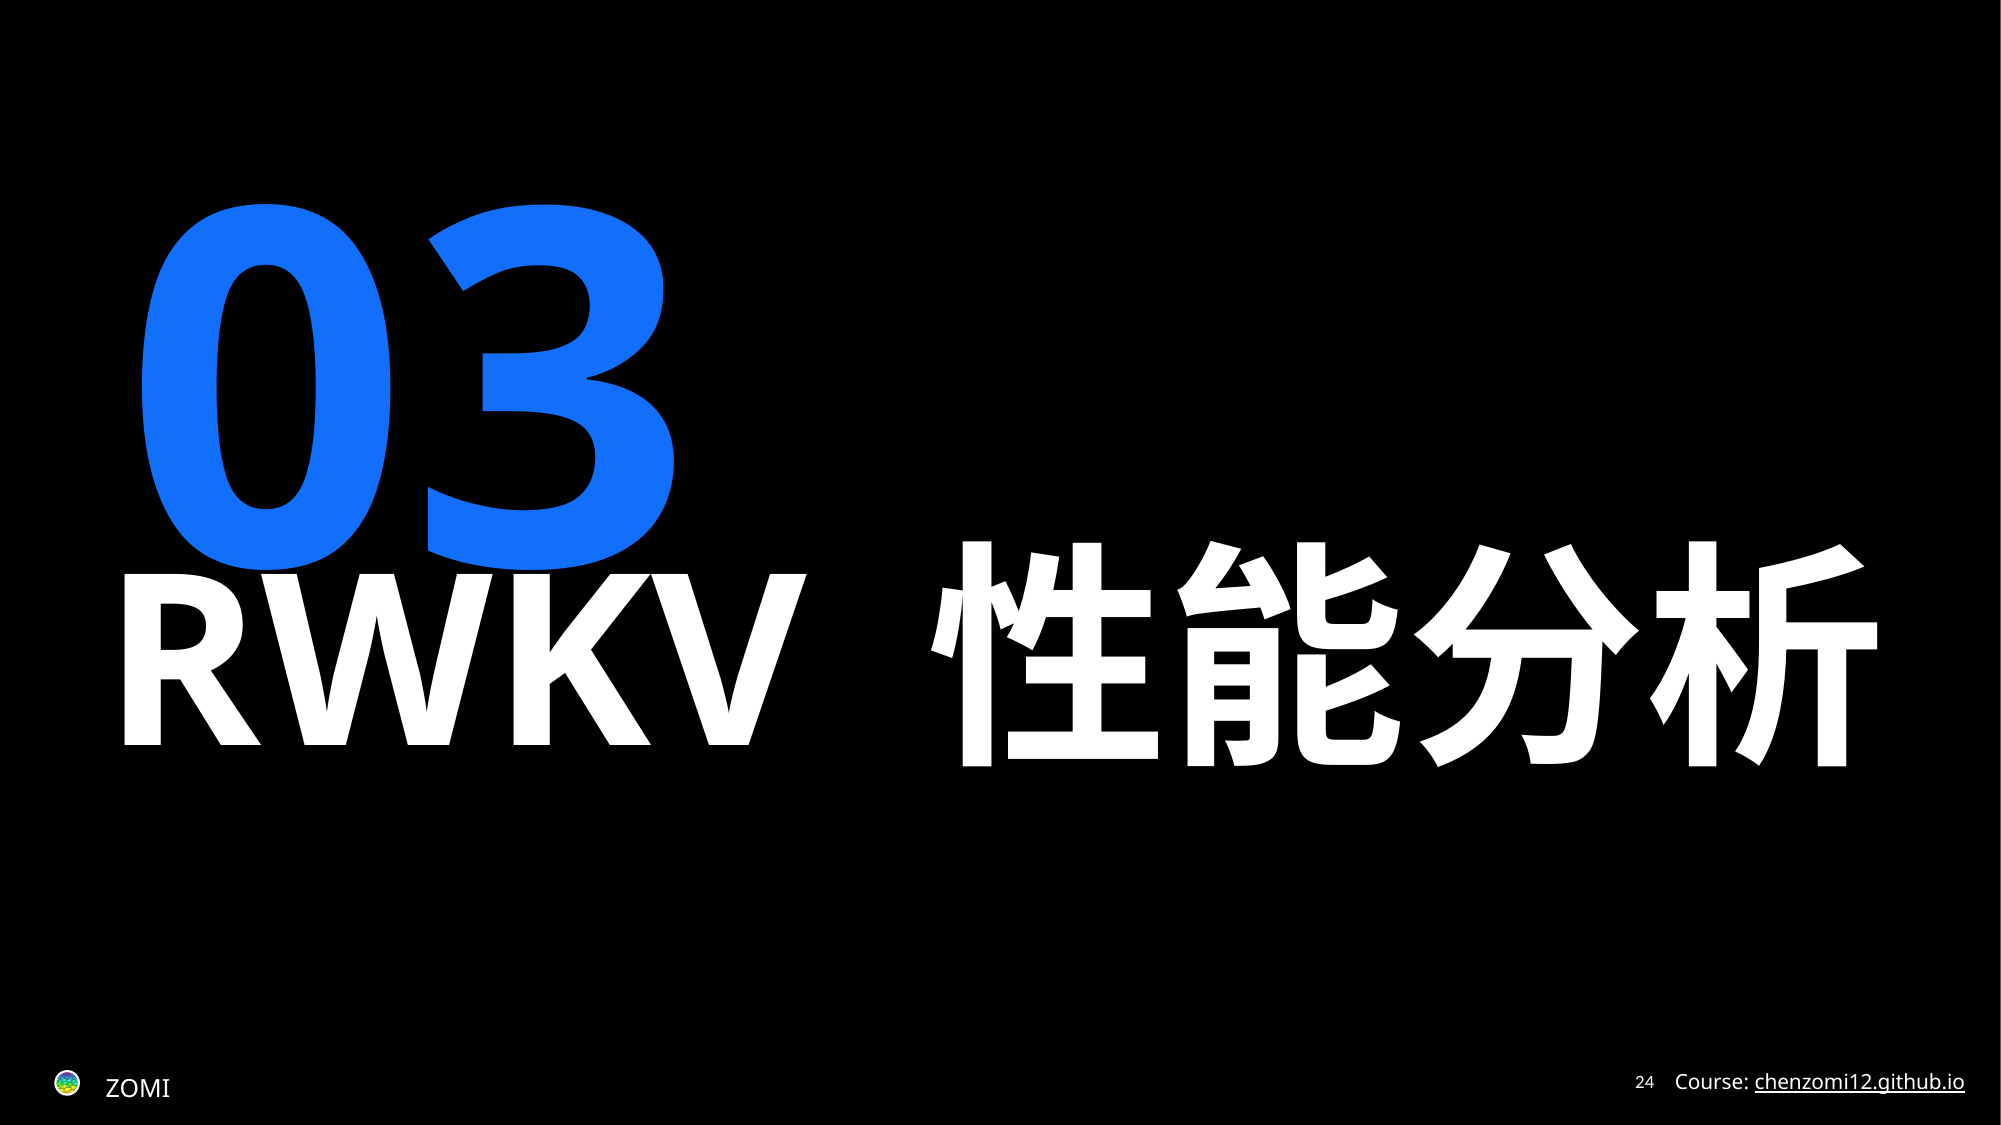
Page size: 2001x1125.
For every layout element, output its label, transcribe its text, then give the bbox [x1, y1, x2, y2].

text_box 03 [90, 60, 729, 673]
picture [57, 1073, 77, 1093]
text_box RWKV 性能分析 [79, 313, 1910, 986]
